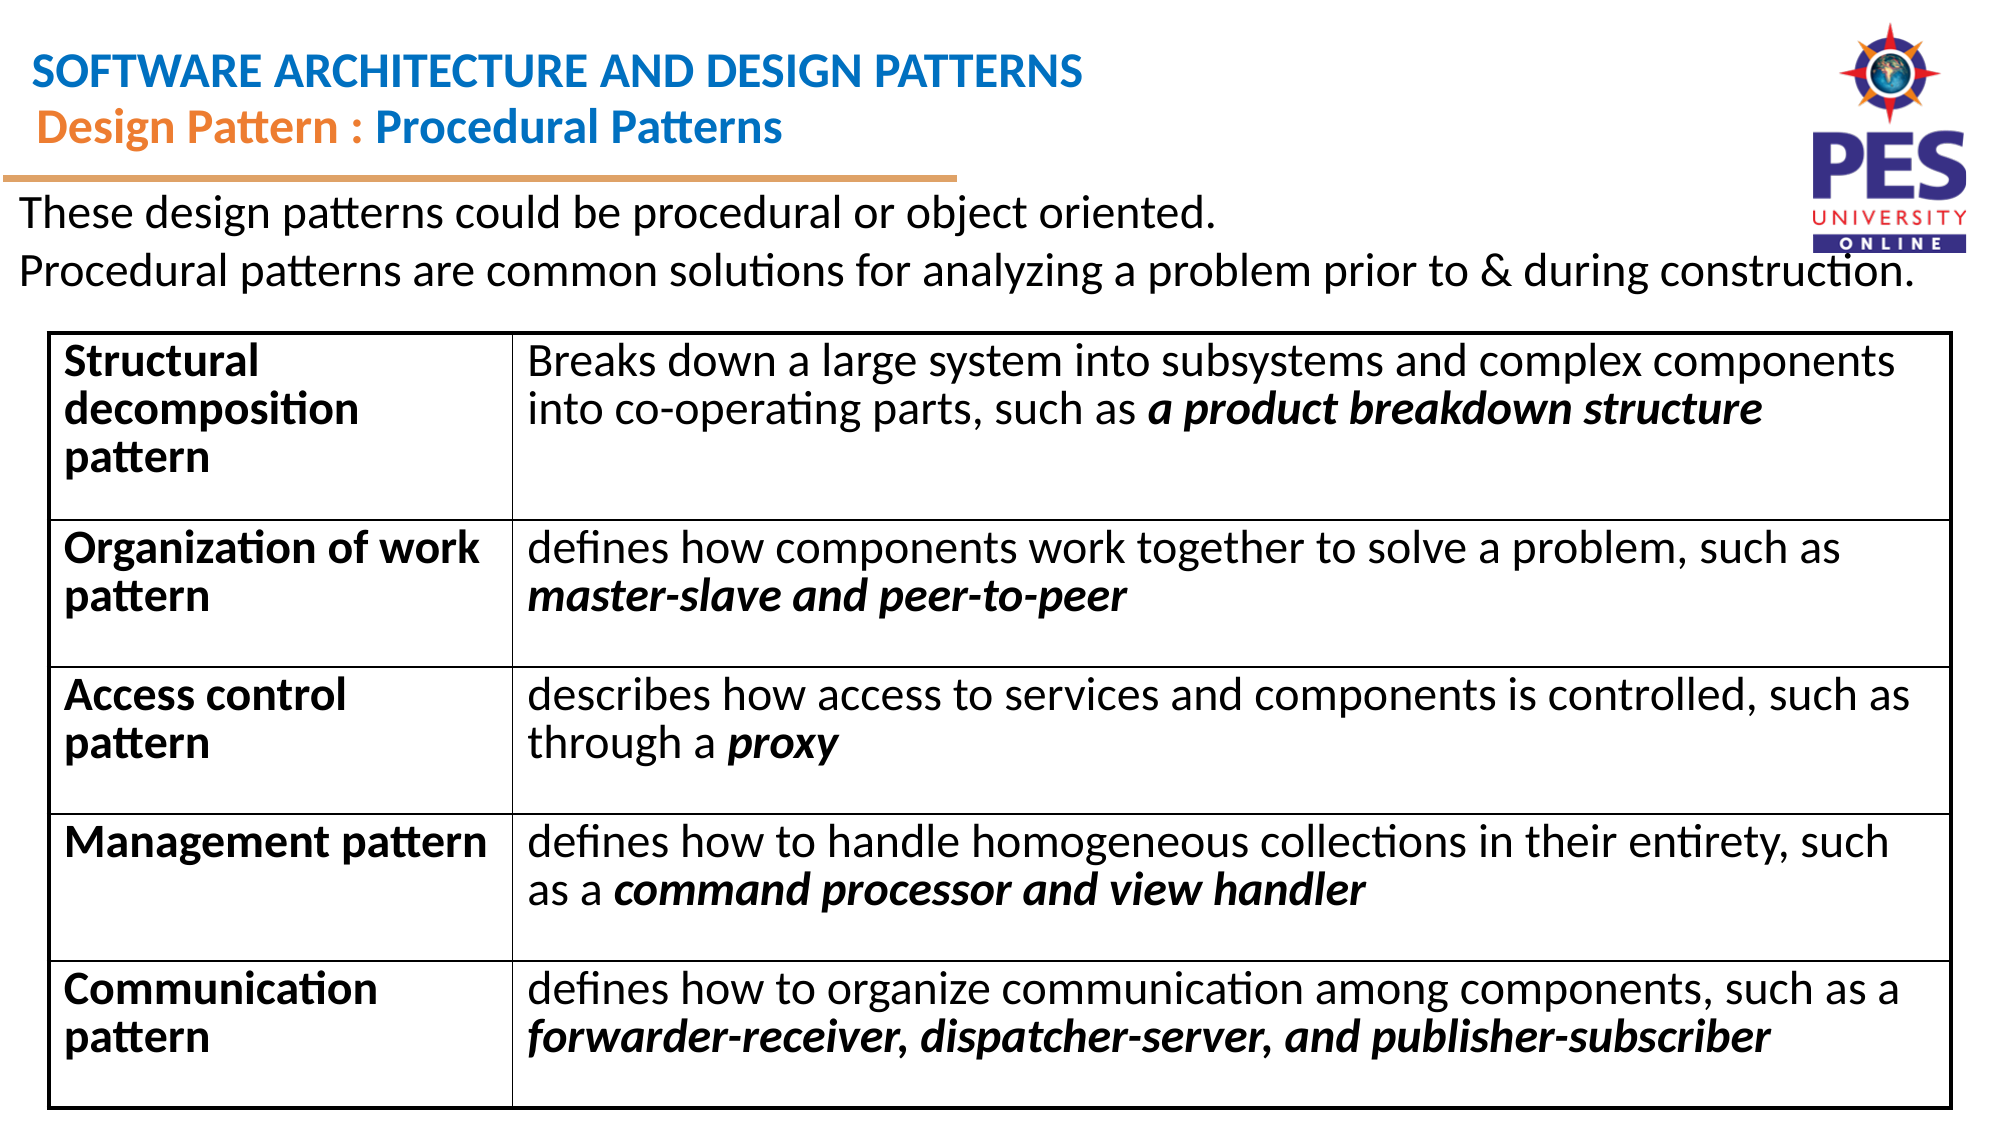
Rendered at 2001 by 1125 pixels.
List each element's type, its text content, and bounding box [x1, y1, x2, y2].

table_cell Access control pattern [51, 668, 512, 813]
text_box [32, 304, 1218, 1112]
table_cell defines how to handle homogeneous collections in their entirety, such as a command processor and view handler [513, 815, 1949, 960]
table_header Structural decomposition pattern [51, 335, 512, 519]
title Design Pattern : Procedural Patterns [21, 81, 956, 173]
text_box These design patterns could be procedural or object oriented. Procedural patterns are common solutions for analyzing a problem prior to & during construction. [3, 173, 1969, 304]
table_cell Communication pattern [51, 962, 512, 1106]
table_cell Management pattern [51, 815, 512, 960]
table_cell defines how components work together to solve a problem, such as master-slave and peer-to-peer [513, 521, 1949, 666]
table_cell defines how to organize communication among components, such as a forwarder-receiver, dispatcher-server, and publisher-subscriber [513, 962, 1949, 1106]
table_header Breaks down a large system into subsystems and complex components into co-operating parts, such as a product breakdown structure [513, 335, 1949, 519]
table_cell Organization of work pattern [51, 521, 512, 666]
picture [1813, 22, 1967, 173]
table_cell describes how access to services and components is controlled, such as through a proxy [513, 668, 1949, 813]
